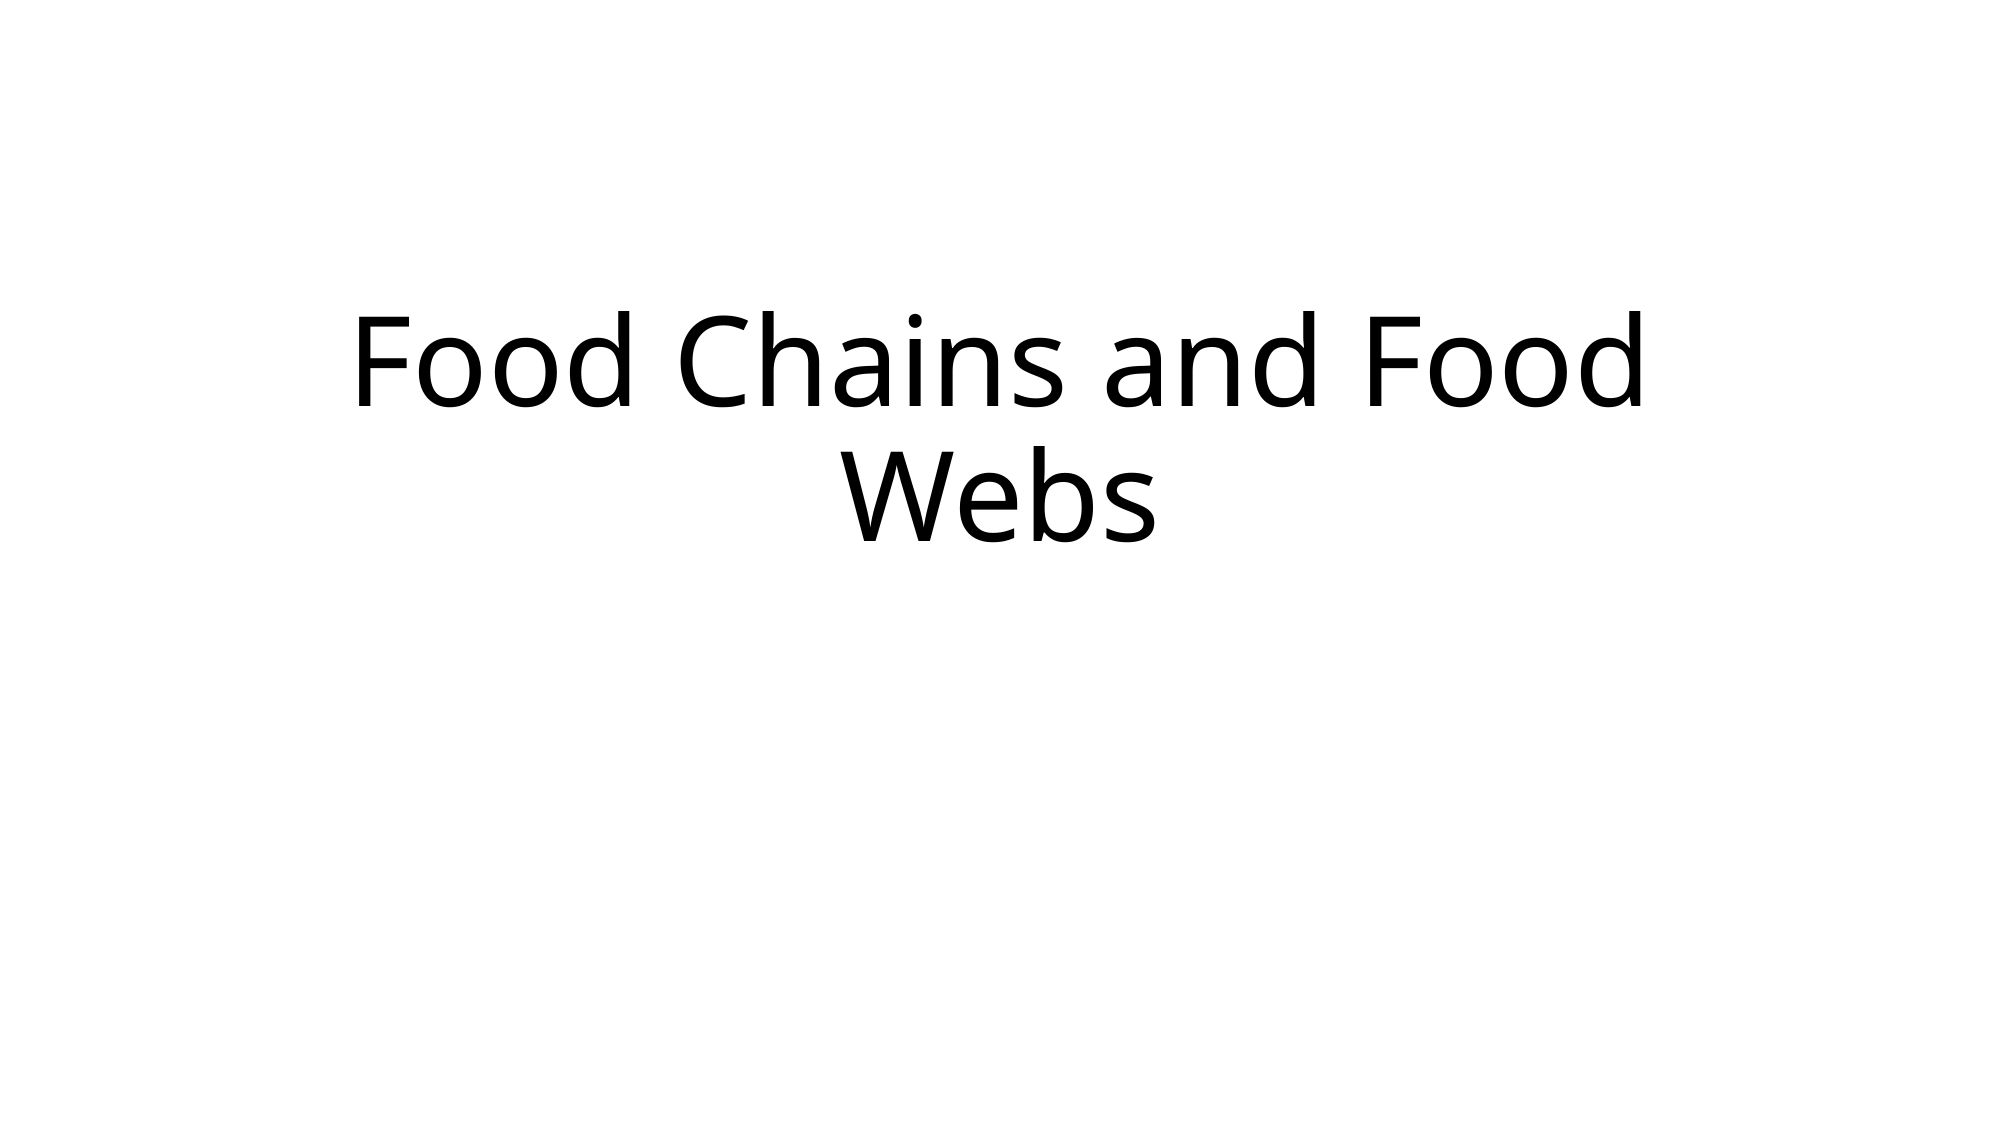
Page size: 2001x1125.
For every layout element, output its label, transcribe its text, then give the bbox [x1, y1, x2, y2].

title Food Chains and Food Webs [249, 184, 1750, 576]
